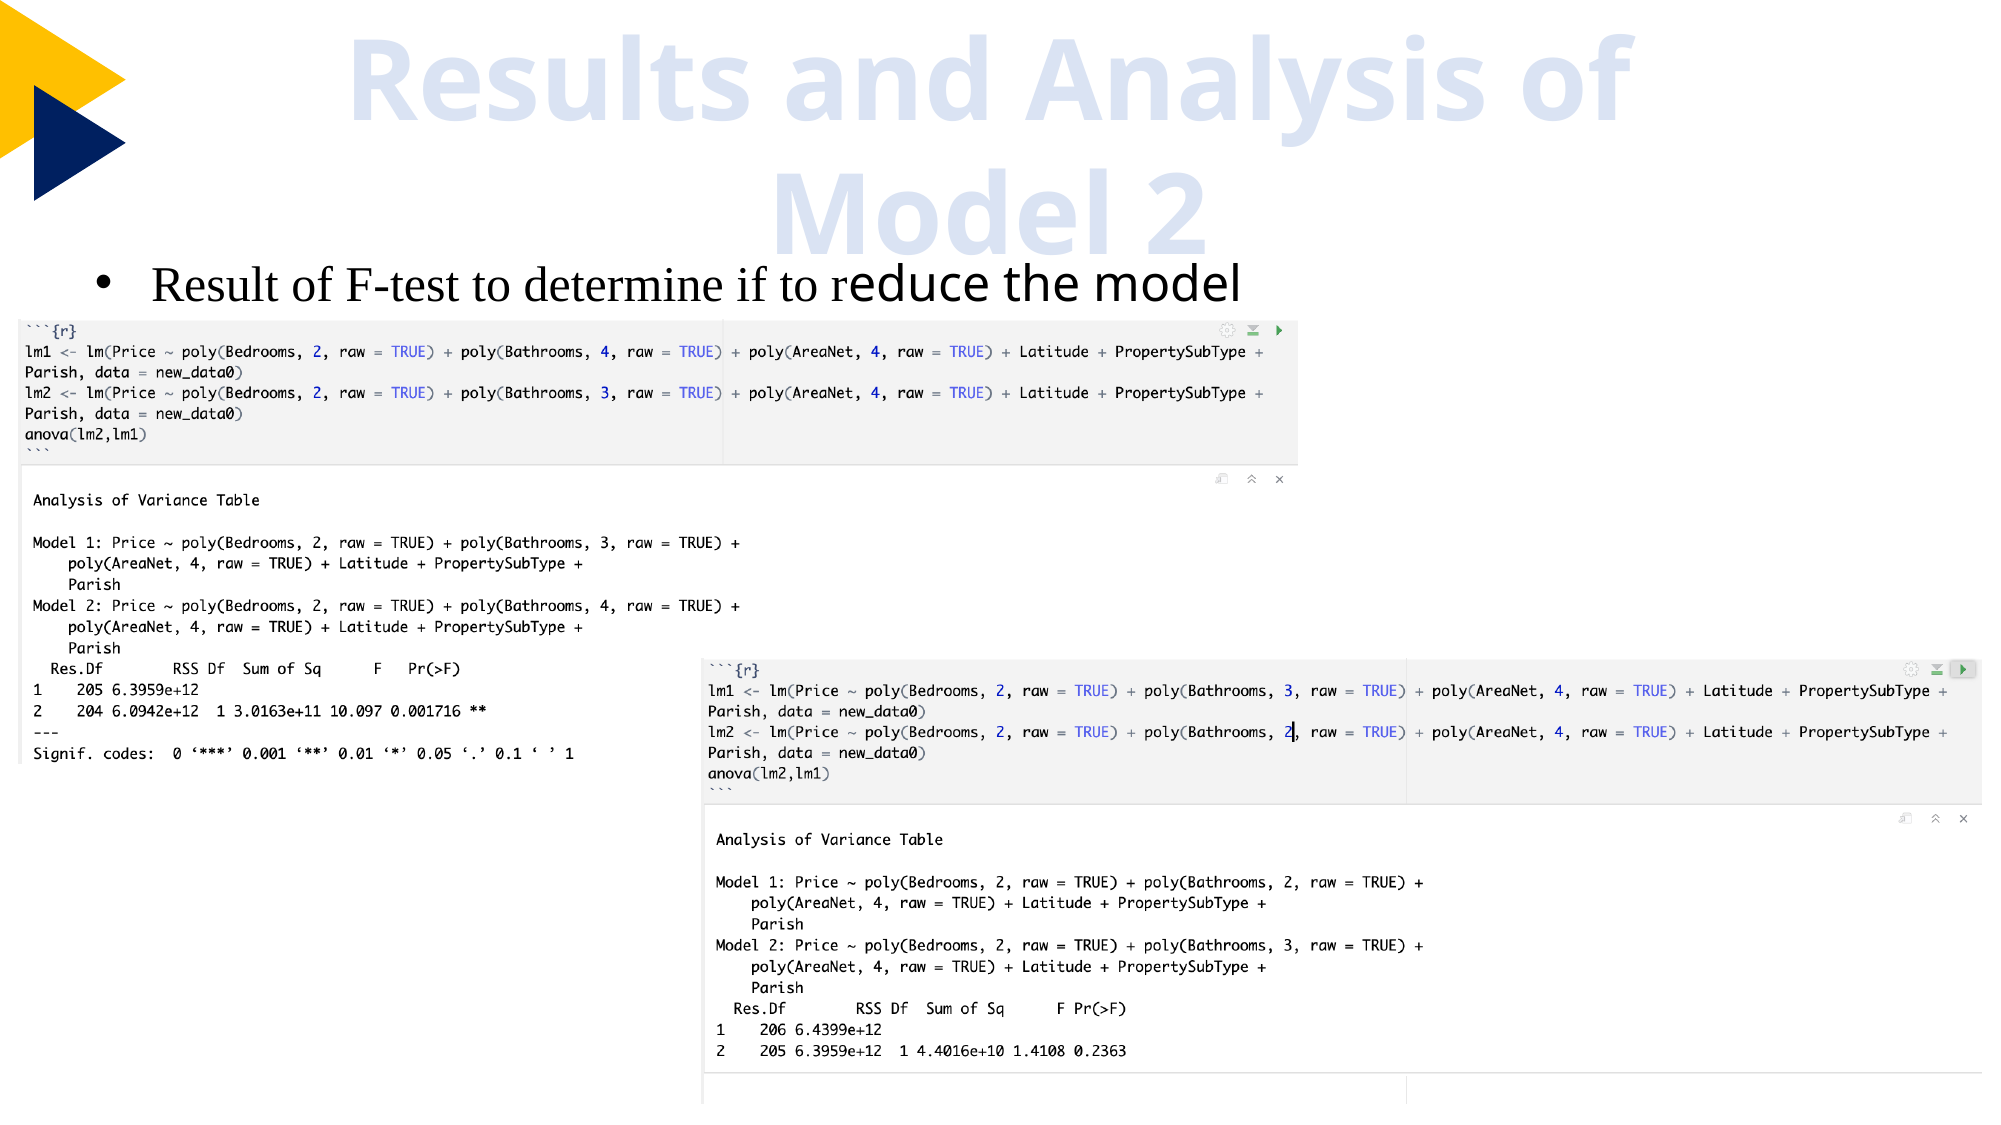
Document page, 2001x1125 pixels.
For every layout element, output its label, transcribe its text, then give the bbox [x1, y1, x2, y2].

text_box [0, 0, 126, 201]
text_box Results and Analysis of Model 2 [159, 0, 1817, 285]
picture [18, 319, 1982, 1104]
text_box Result of F-test to determine if to reduce the model [79, 243, 1935, 319]
